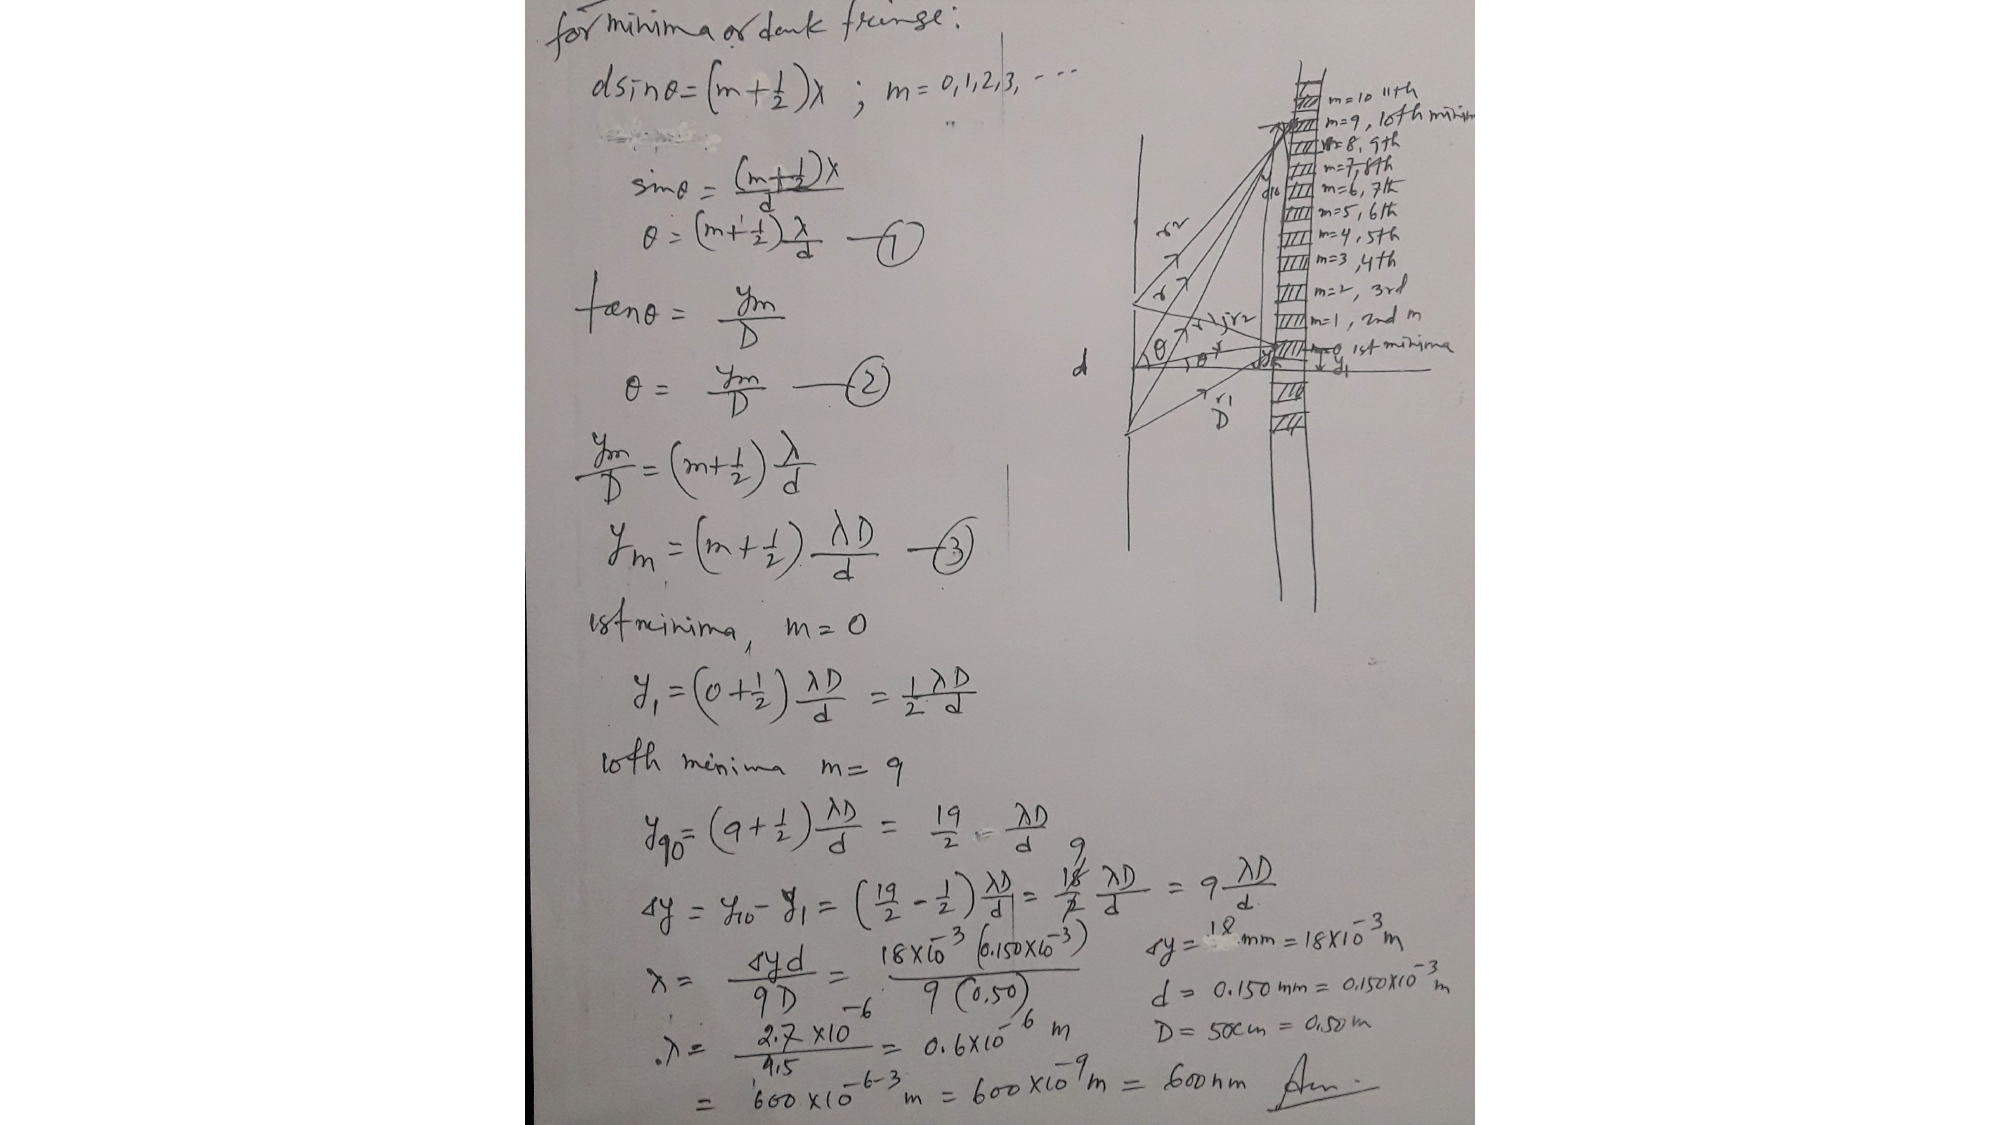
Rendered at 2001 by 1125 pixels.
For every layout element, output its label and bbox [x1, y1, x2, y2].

picture [525, 0, 1475, 1125]
